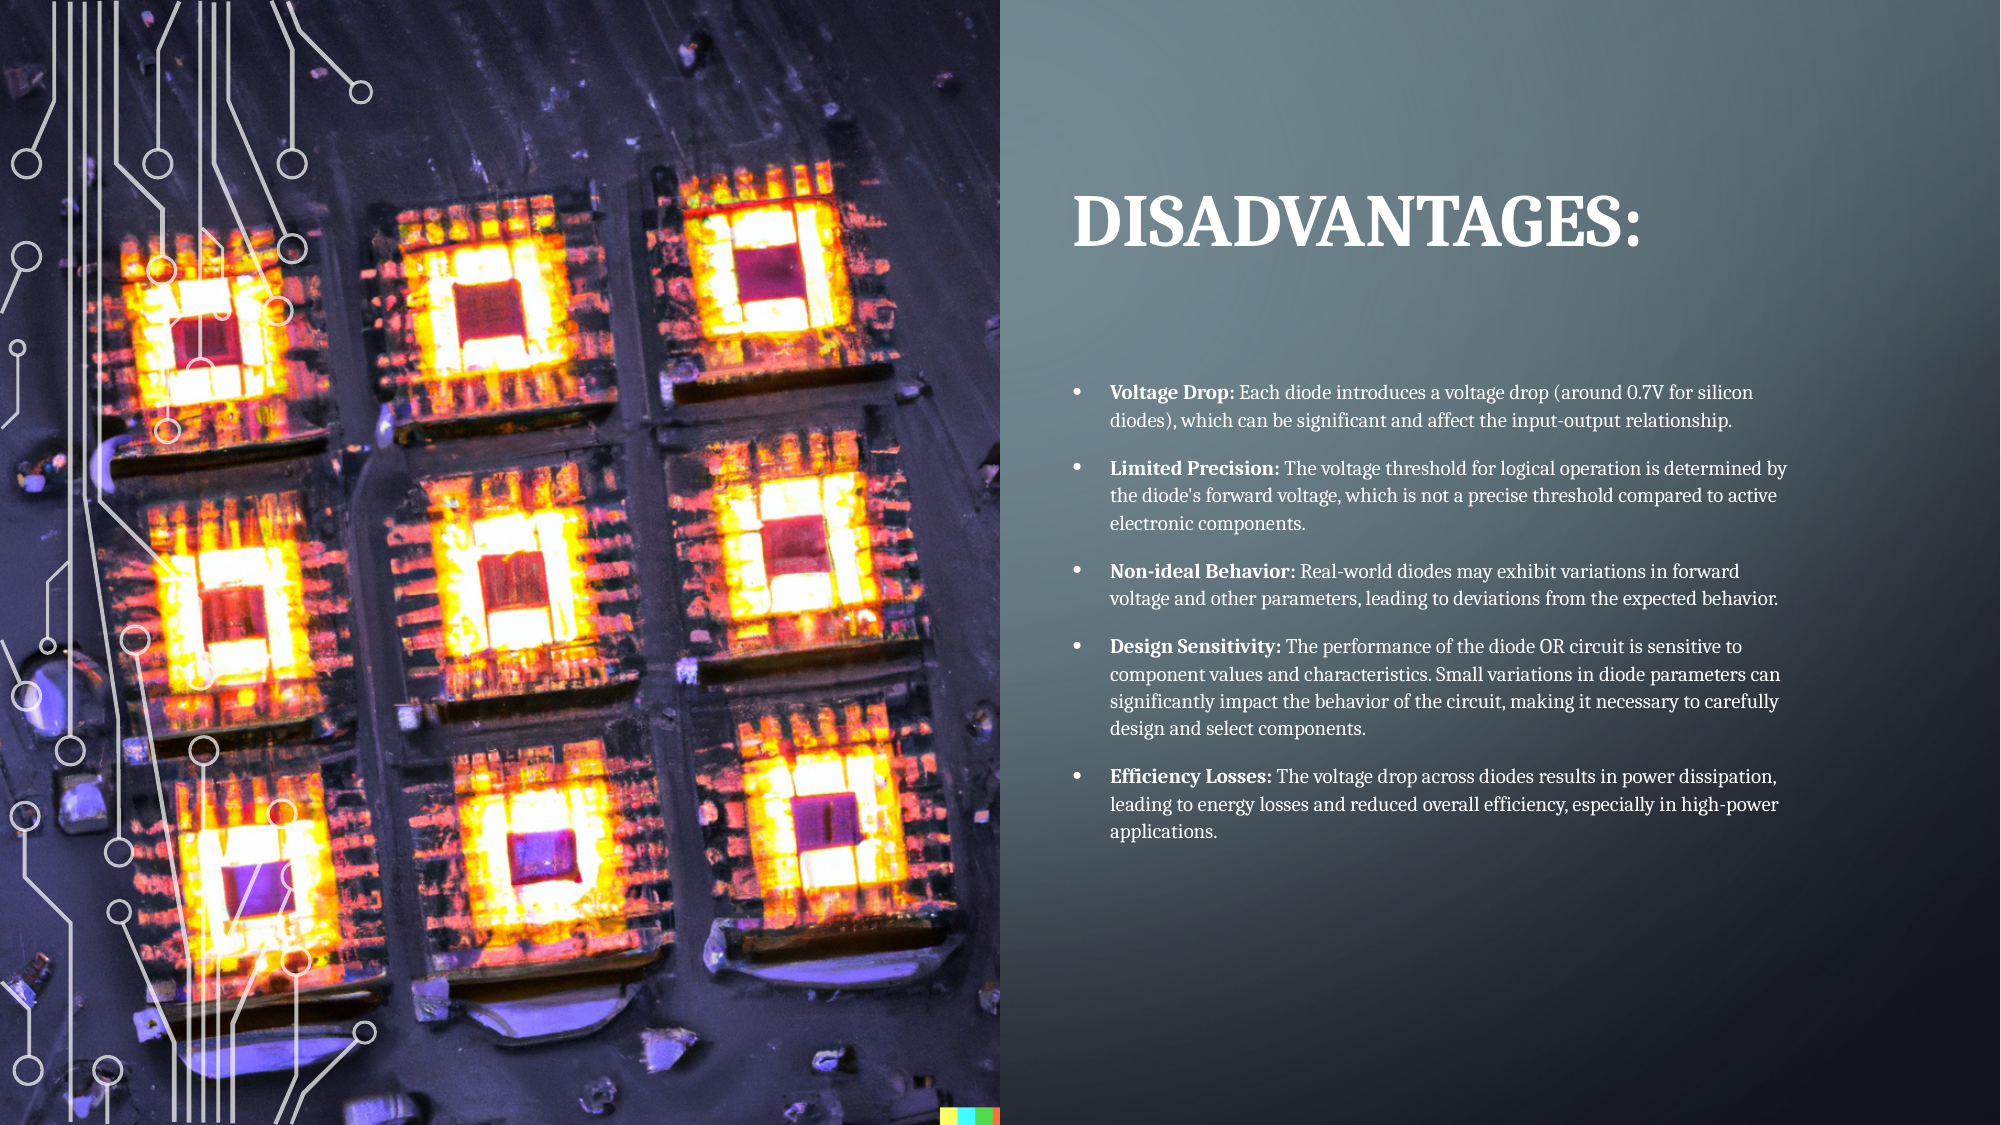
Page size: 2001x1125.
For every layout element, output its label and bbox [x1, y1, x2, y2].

text_box [1001, 0, 2000, 1125]
picture [379, 0, 1001, 1125]
text_box [0, 0, 379, 1125]
